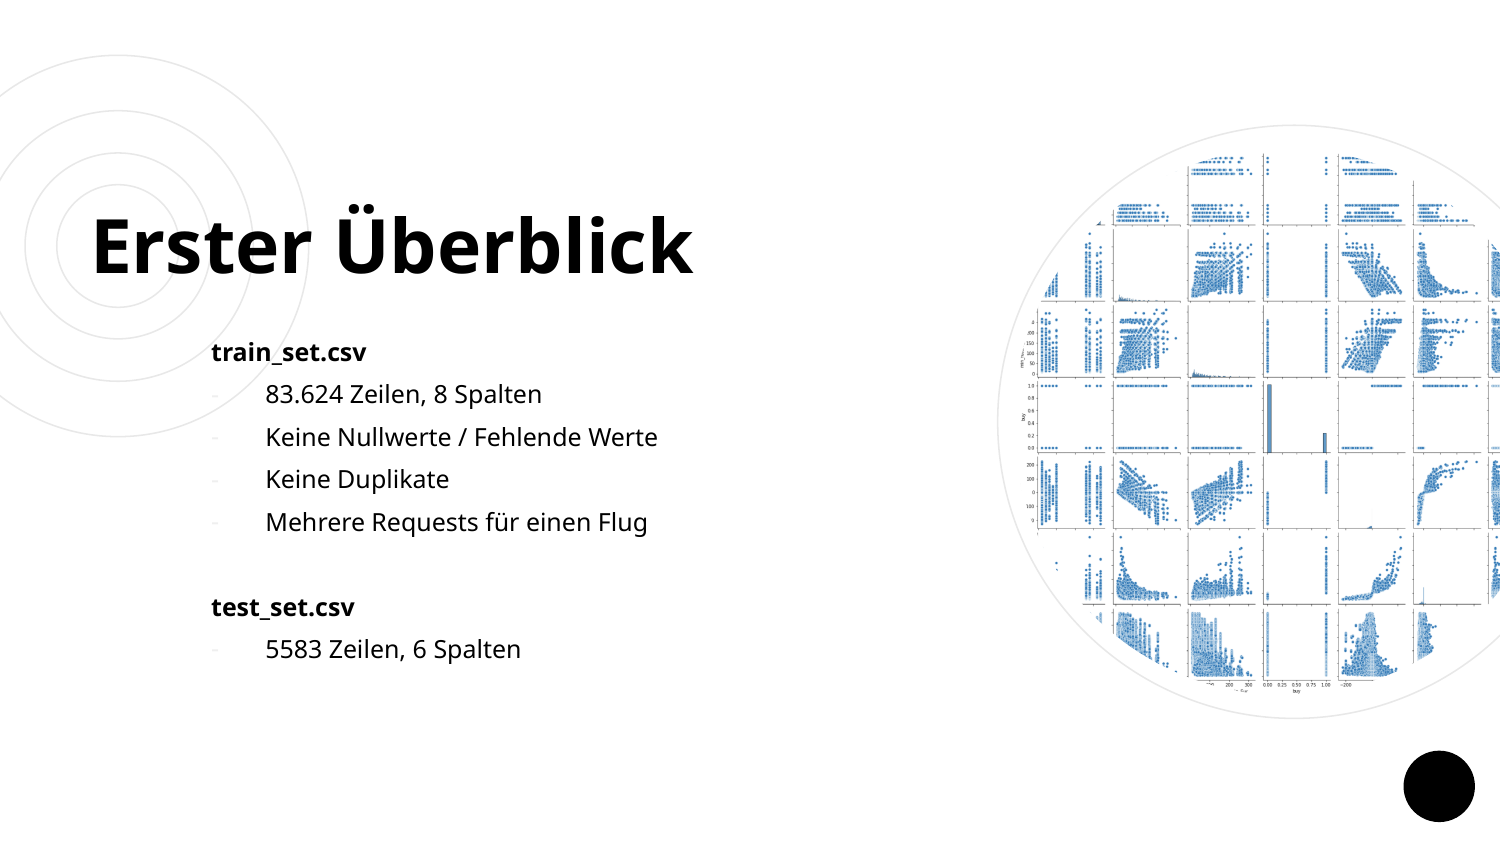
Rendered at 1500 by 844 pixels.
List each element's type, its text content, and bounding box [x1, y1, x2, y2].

picture [1012, 148, 1500, 696]
title Erster Überblick [75, 191, 932, 304]
list train_set.csv 83.624 Zeilen, 8 Spalten Keine Nullwerte / Fehlende Werte Keine Duplikate Mehrere Requests für einen Flug test_set.csv 5583 Zeilen, 6 Spalten [175, 321, 932, 751]
